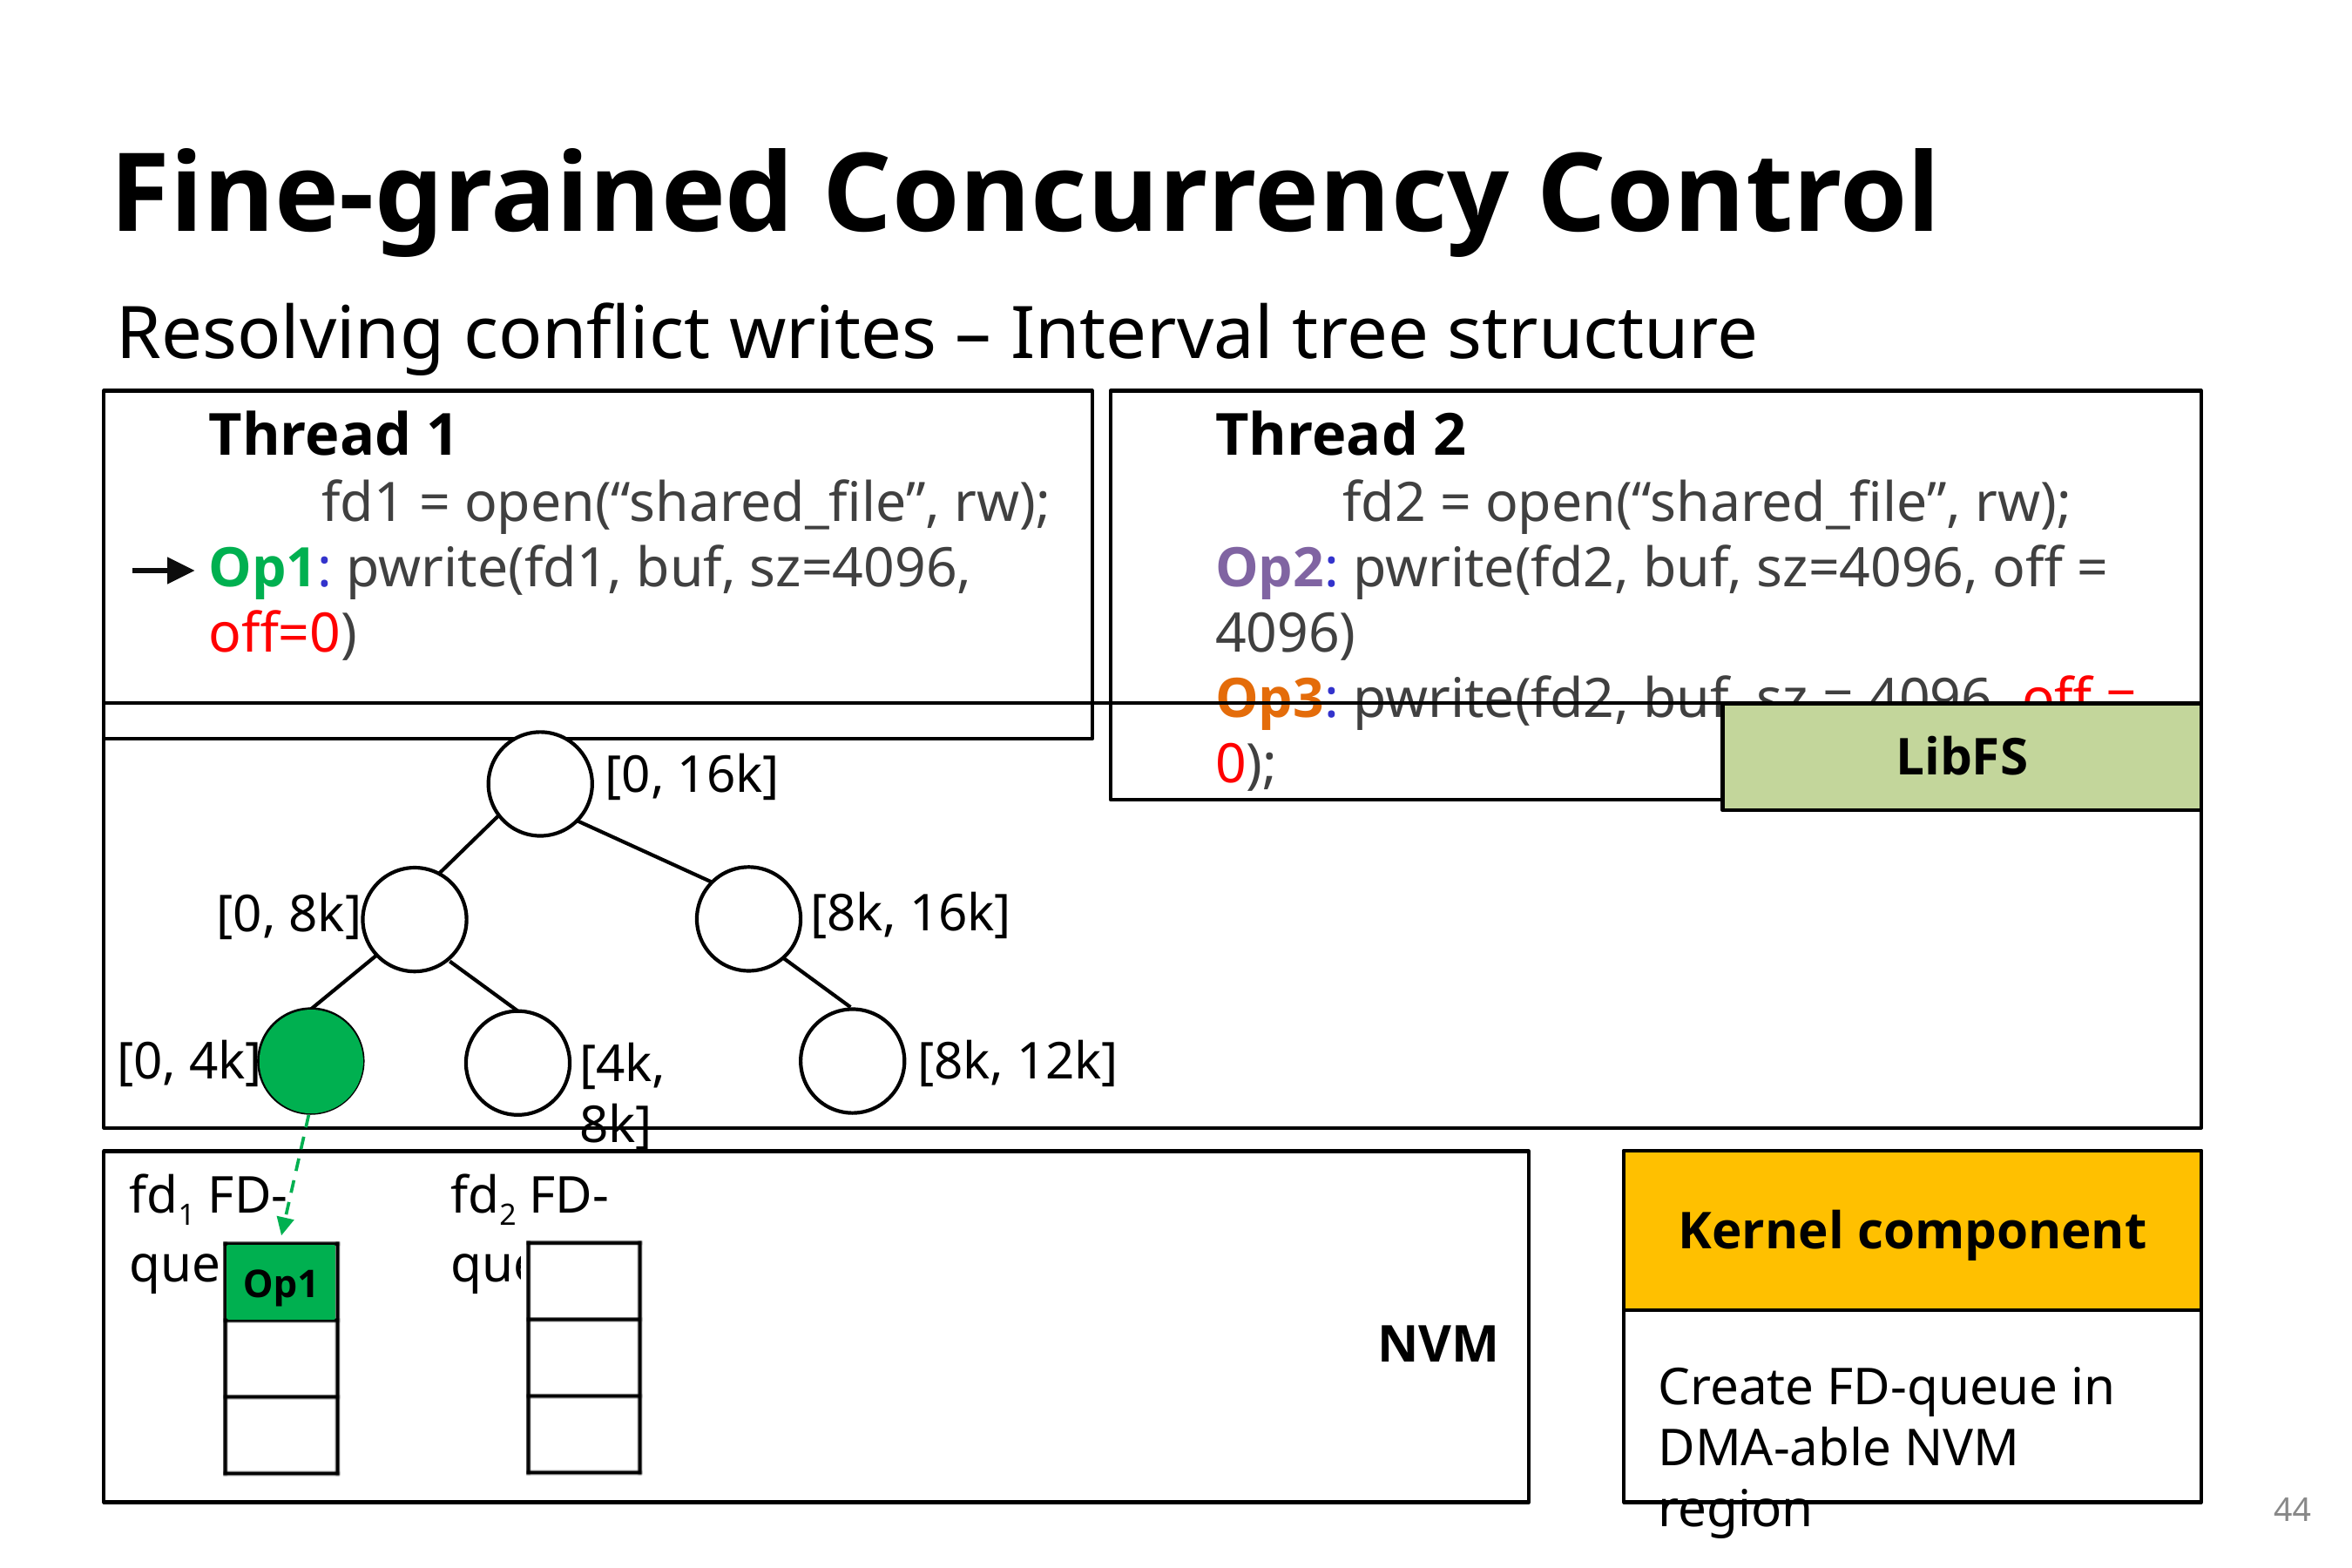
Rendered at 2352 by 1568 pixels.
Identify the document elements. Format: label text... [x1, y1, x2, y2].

text_box Thread 1 fd1 = open(“shared_file”, rw); Op1: pwrite(fd1, buf, sz=4096, off=0) [104, 390, 1092, 701]
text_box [1624, 1150, 2202, 1503]
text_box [104, 1151, 1530, 1503]
text_box LibFS [1722, 703, 2201, 811]
text_box Thread 2 fd2 = open(“shared_file”, rw); Op2: pwrite(fd2, buf, sz=4096, off = 4096) Op3: pwrite(fd2, buf, sz = 4096, off = 0); [1111, 390, 2201, 701]
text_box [280, 1114, 309, 1236]
slide_number 44 [2263, 1484, 2319, 1539]
text_box Fine-grained Concurrency Control [104, 63, 2167, 229]
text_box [104, 732, 1146, 1116]
text_box [102, 701, 2203, 1130]
text_box Resolving conflict writes – Interval tree structure [104, 280, 2202, 380]
